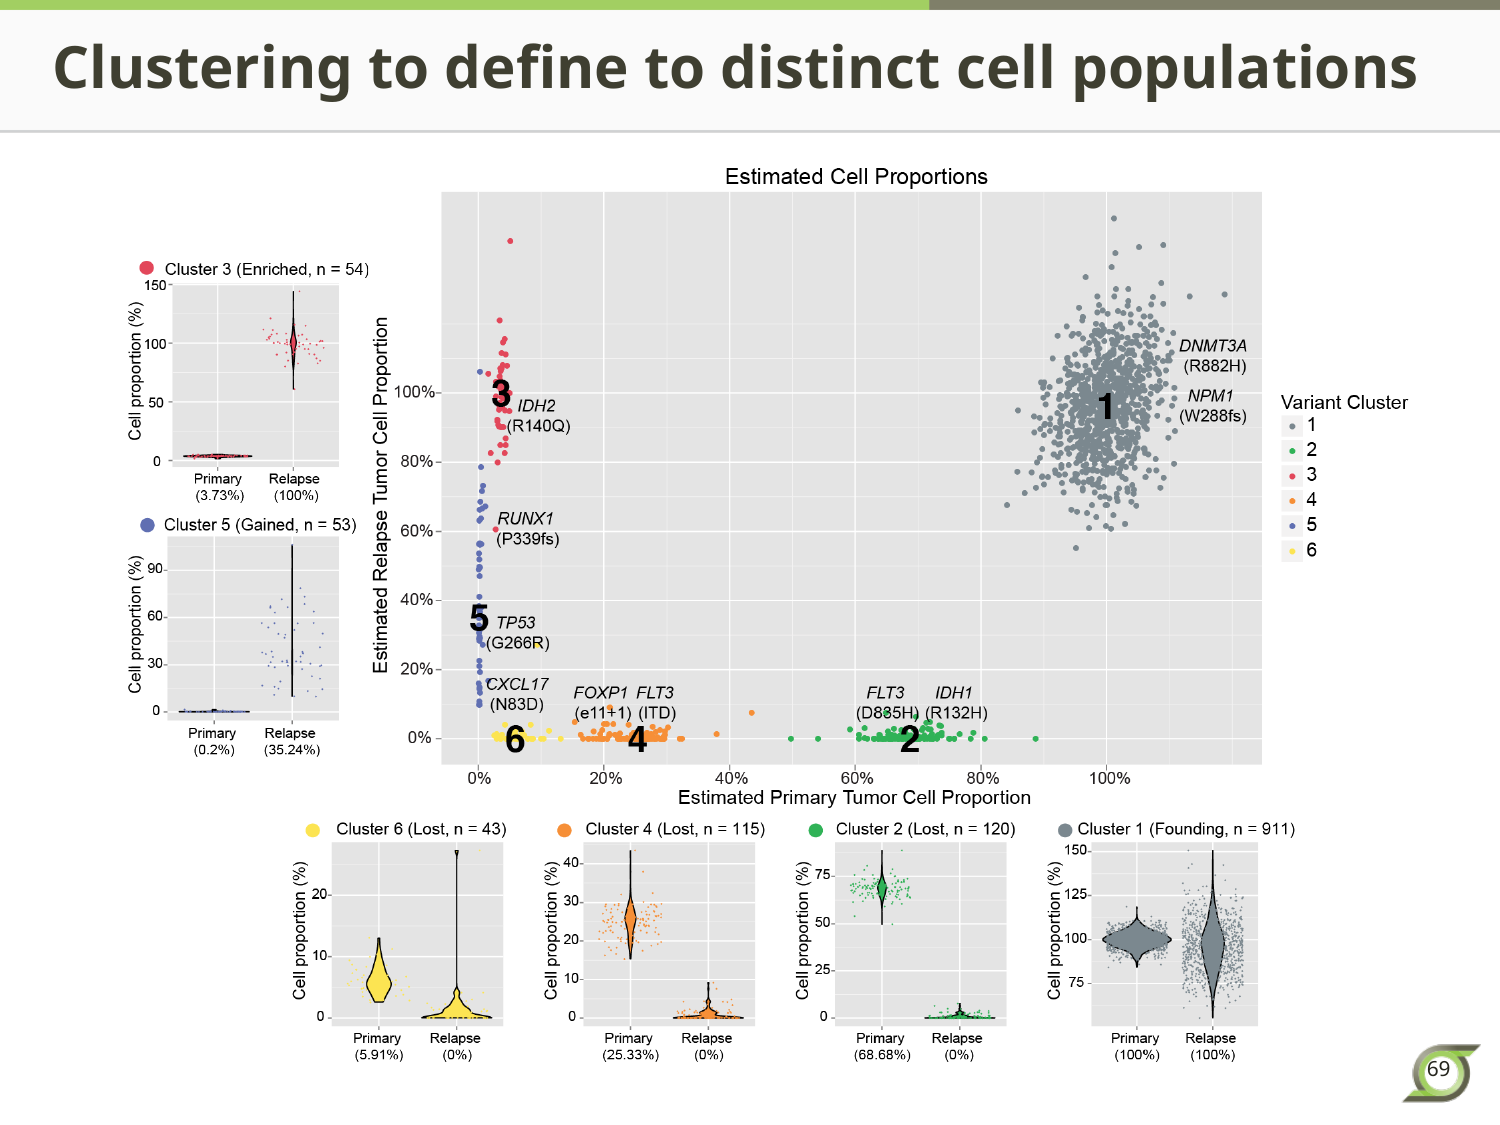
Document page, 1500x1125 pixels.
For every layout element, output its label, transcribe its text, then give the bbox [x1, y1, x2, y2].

picture [114, 149, 1413, 1084]
title Clustering to define to distinct cell populations [37, 18, 1454, 112]
